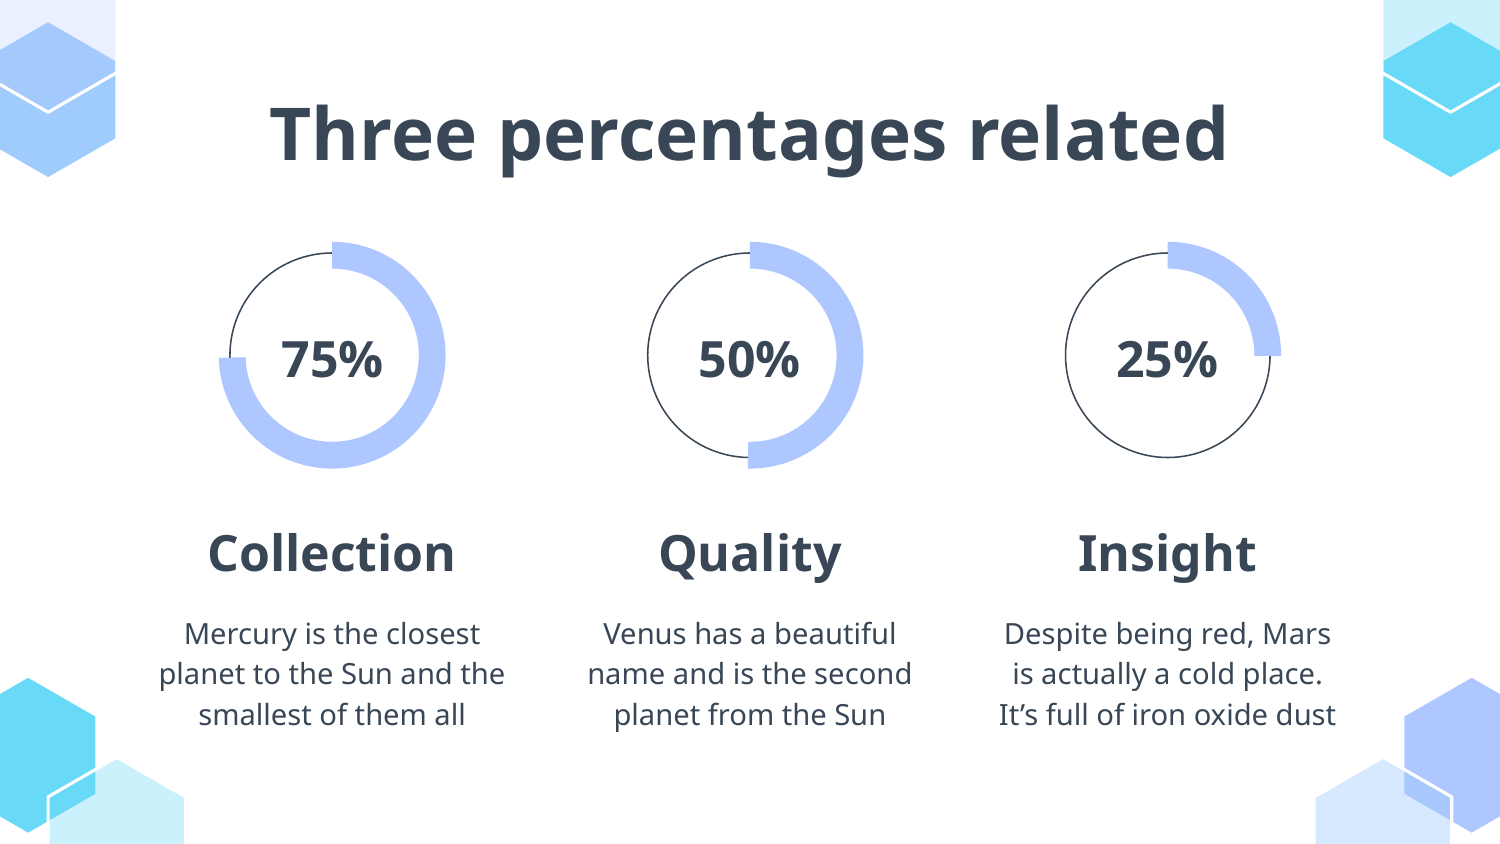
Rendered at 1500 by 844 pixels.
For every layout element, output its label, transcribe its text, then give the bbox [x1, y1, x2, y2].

text_box [218, 241, 446, 469]
subtitle Insight [974, 513, 1361, 597]
text_box [1167, 241, 1282, 357]
text_box [229, 252, 404, 375]
subtitle Despite being red, Mars is actually a cold place. It’s full of iron oxide dust [974, 597, 1361, 740]
text_box [261, 403, 403, 441]
title Three percentages related [118, 72, 1382, 167]
subtitle Venus has a beautiful name and is the second planet from the Sun [556, 597, 943, 740]
title 25% [1084, 308, 1251, 403]
text_box [1065, 253, 1271, 458]
text_box [747, 241, 864, 469]
title 75% [249, 308, 416, 403]
subtitle Mercury is the closest planet to the Sun and the smallest of them all [139, 597, 526, 740]
subtitle Quality [556, 513, 943, 597]
title 50% [666, 308, 834, 403]
subtitle Collection [139, 513, 526, 597]
text_box [647, 253, 822, 458]
